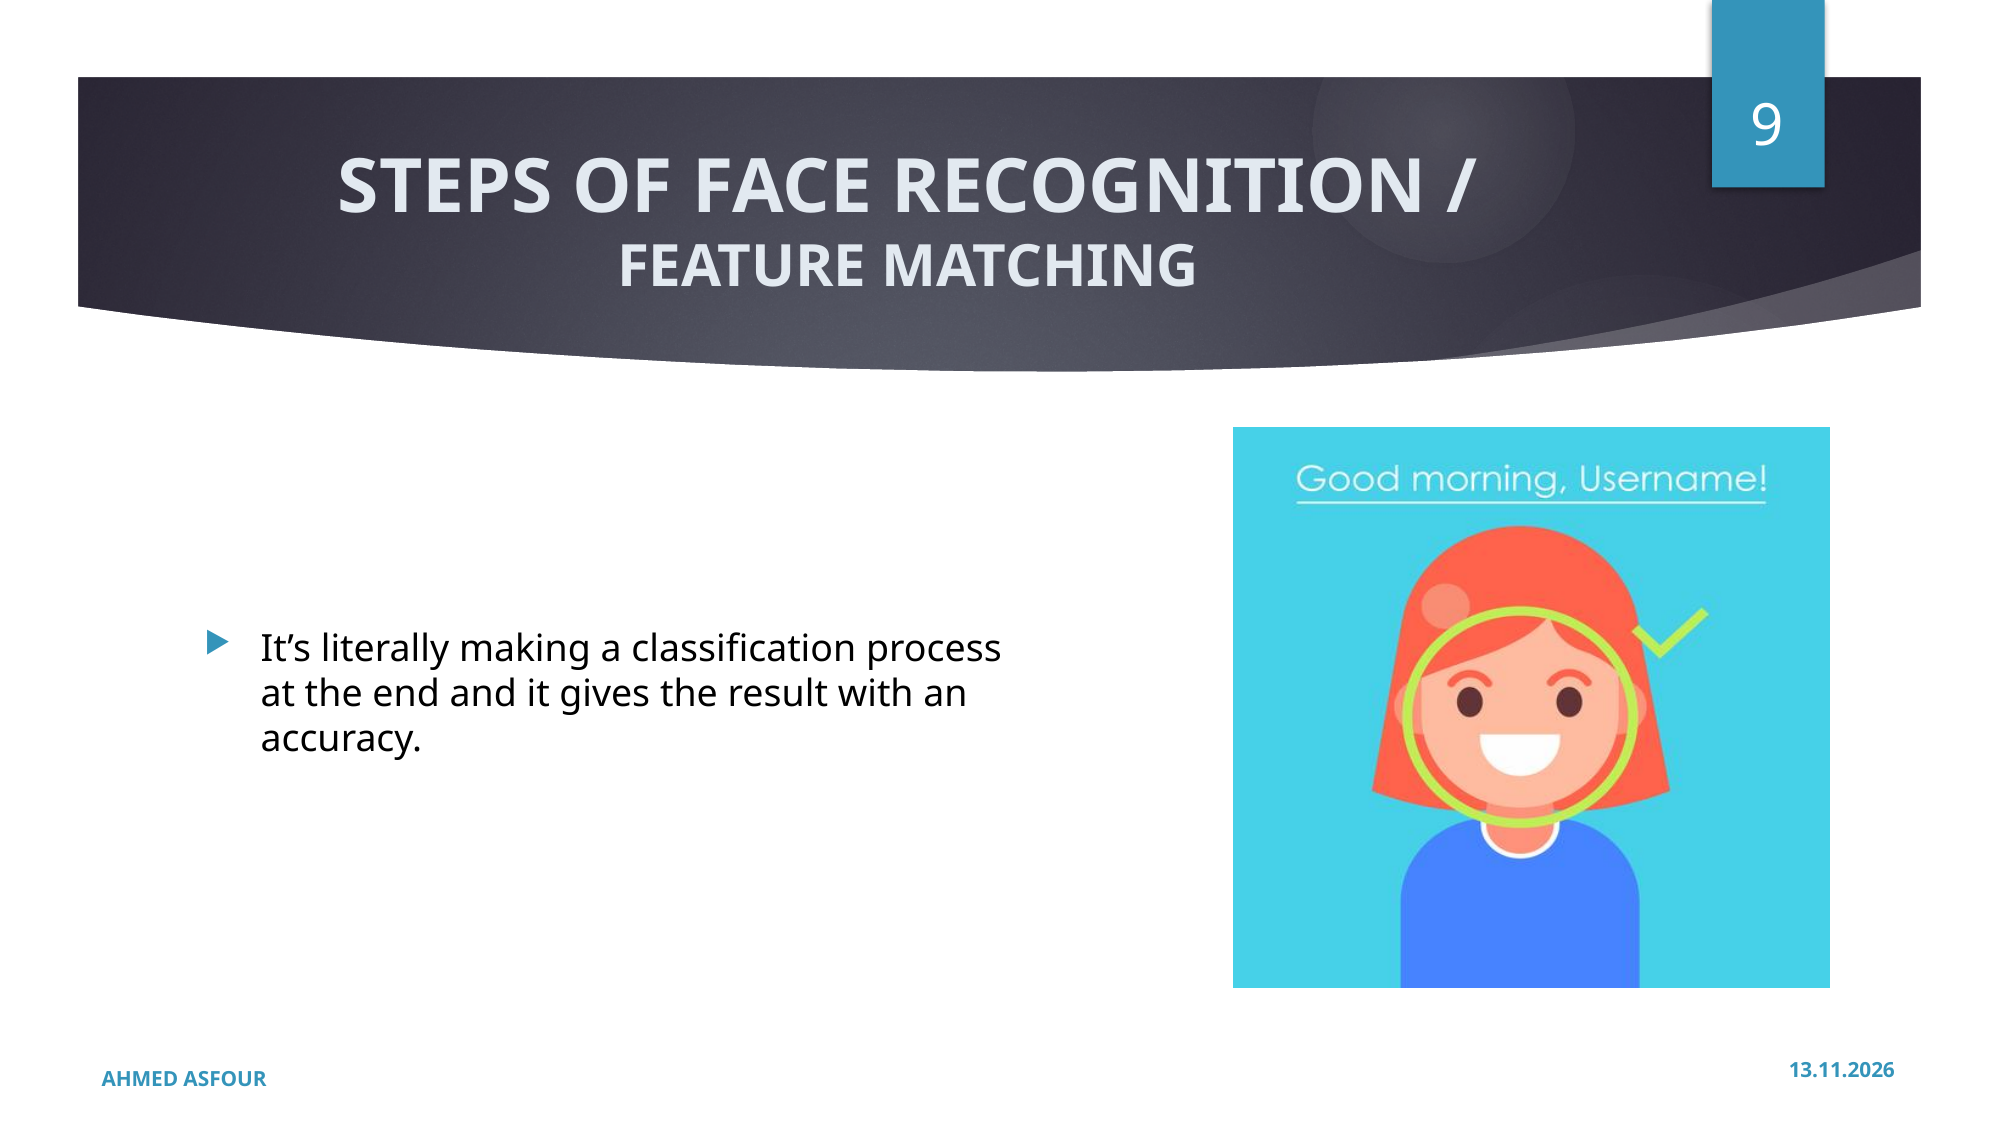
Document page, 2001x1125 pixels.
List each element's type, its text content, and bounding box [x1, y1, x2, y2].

title STEPS OF FACE RECOGNITION / FEATURE MATCHING [189, 159, 1627, 276]
footer AHMED ASFOUR [86, 1048, 720, 1099]
list It’s literally making a classification process at the end and it gives the result with an accuracy. [189, 616, 1057, 799]
picture [1233, 426, 1831, 988]
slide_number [1747, 1048, 1910, 1099]
slide_number 9 [1698, 48, 1836, 175]
